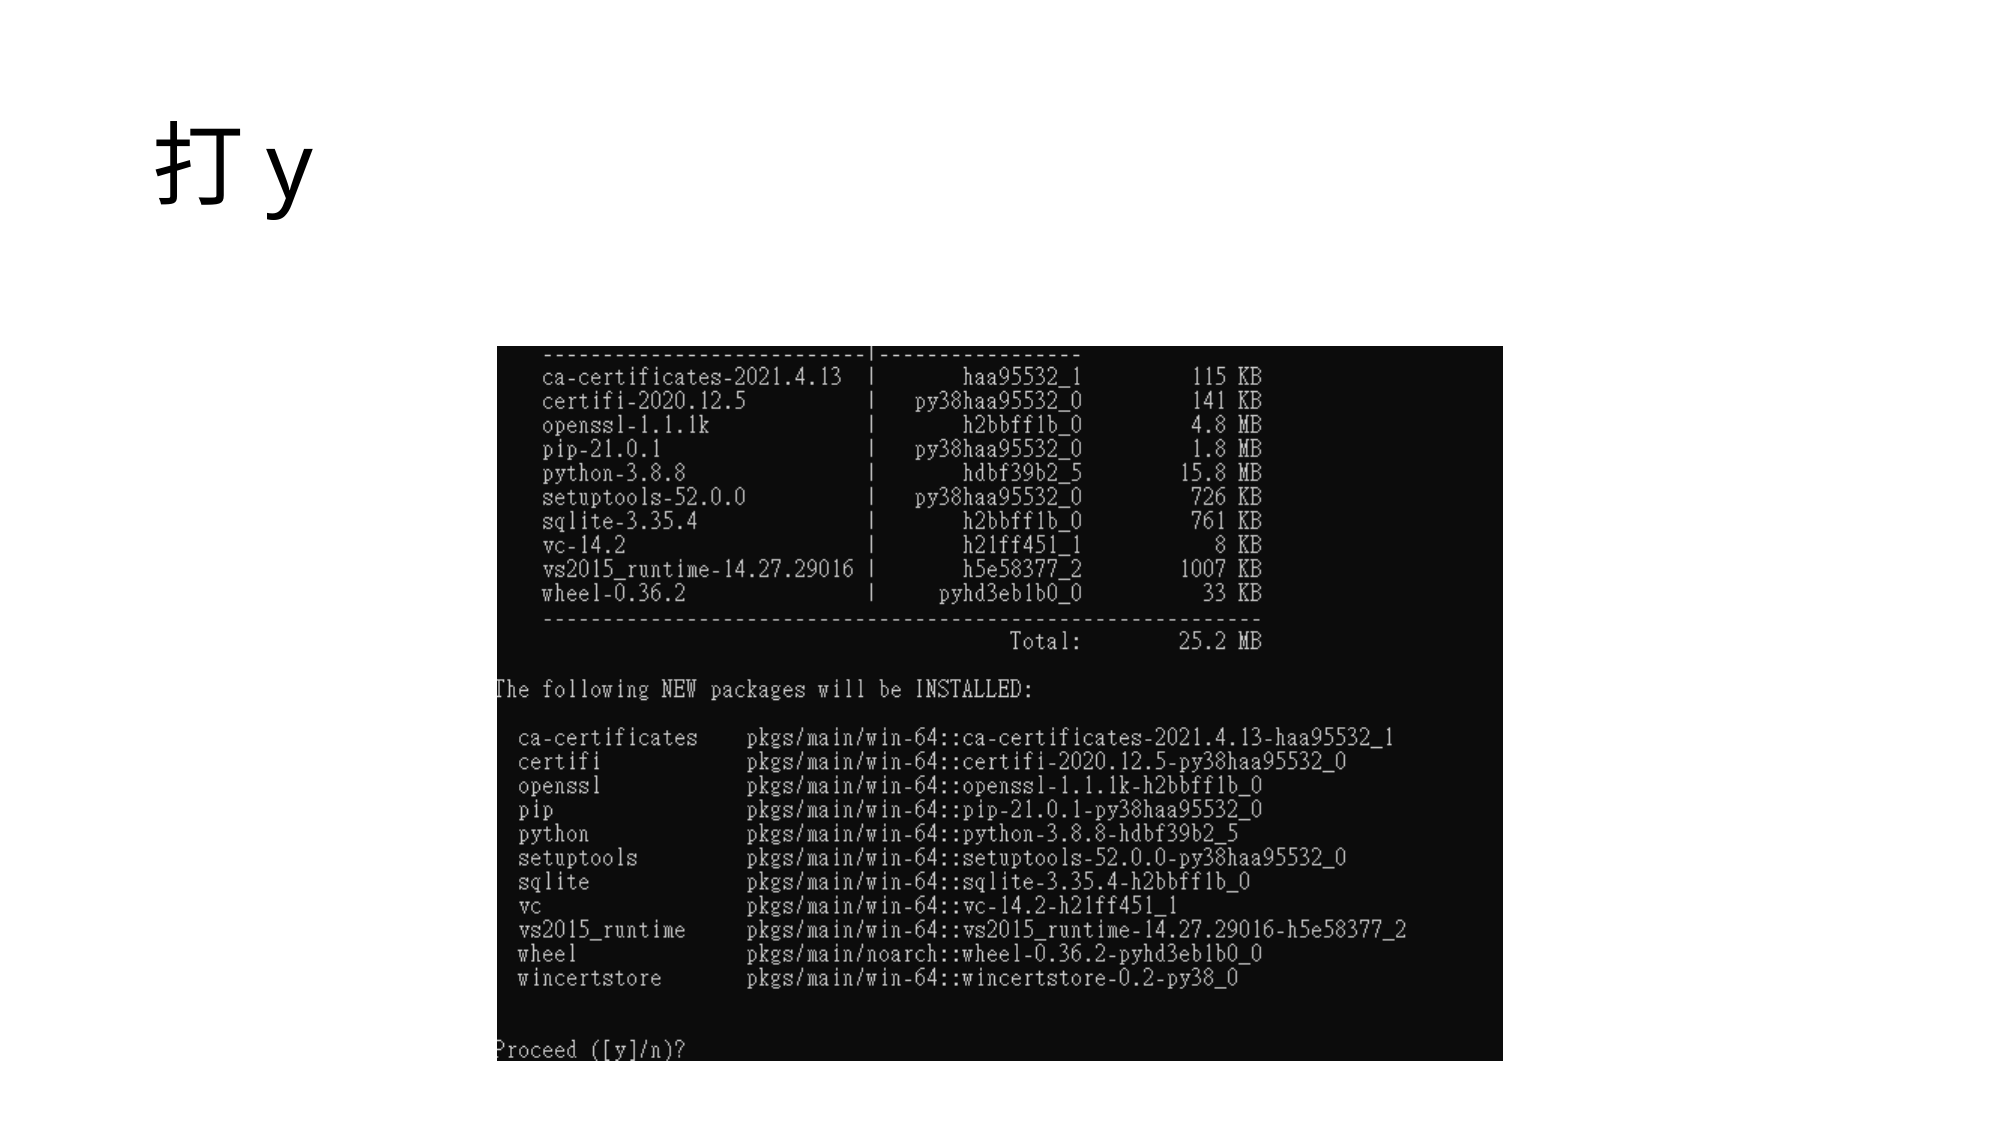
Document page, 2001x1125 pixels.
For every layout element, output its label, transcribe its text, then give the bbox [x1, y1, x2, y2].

title 打y [137, 59, 1863, 278]
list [497, 346, 1503, 1061]
